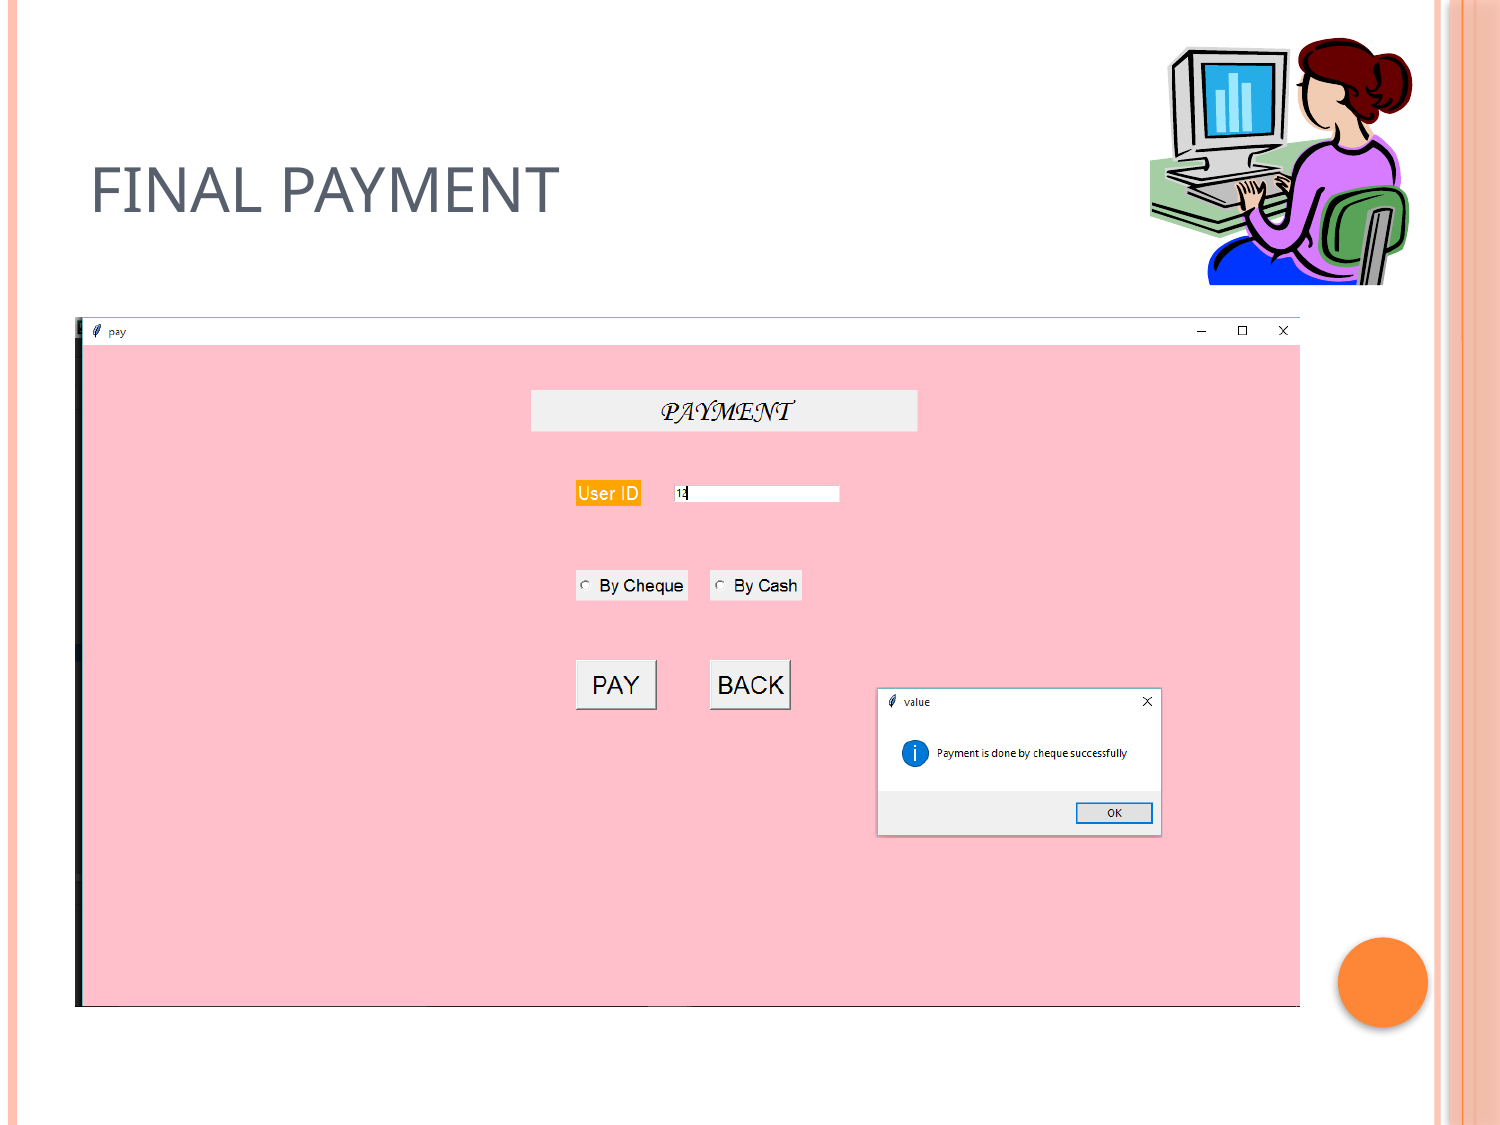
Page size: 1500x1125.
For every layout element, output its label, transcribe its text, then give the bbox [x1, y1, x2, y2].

picture [1149, 36, 1413, 288]
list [74, 317, 1301, 1008]
picture [874, 686, 1163, 838]
title Final Payment [75, 45, 1143, 233]
